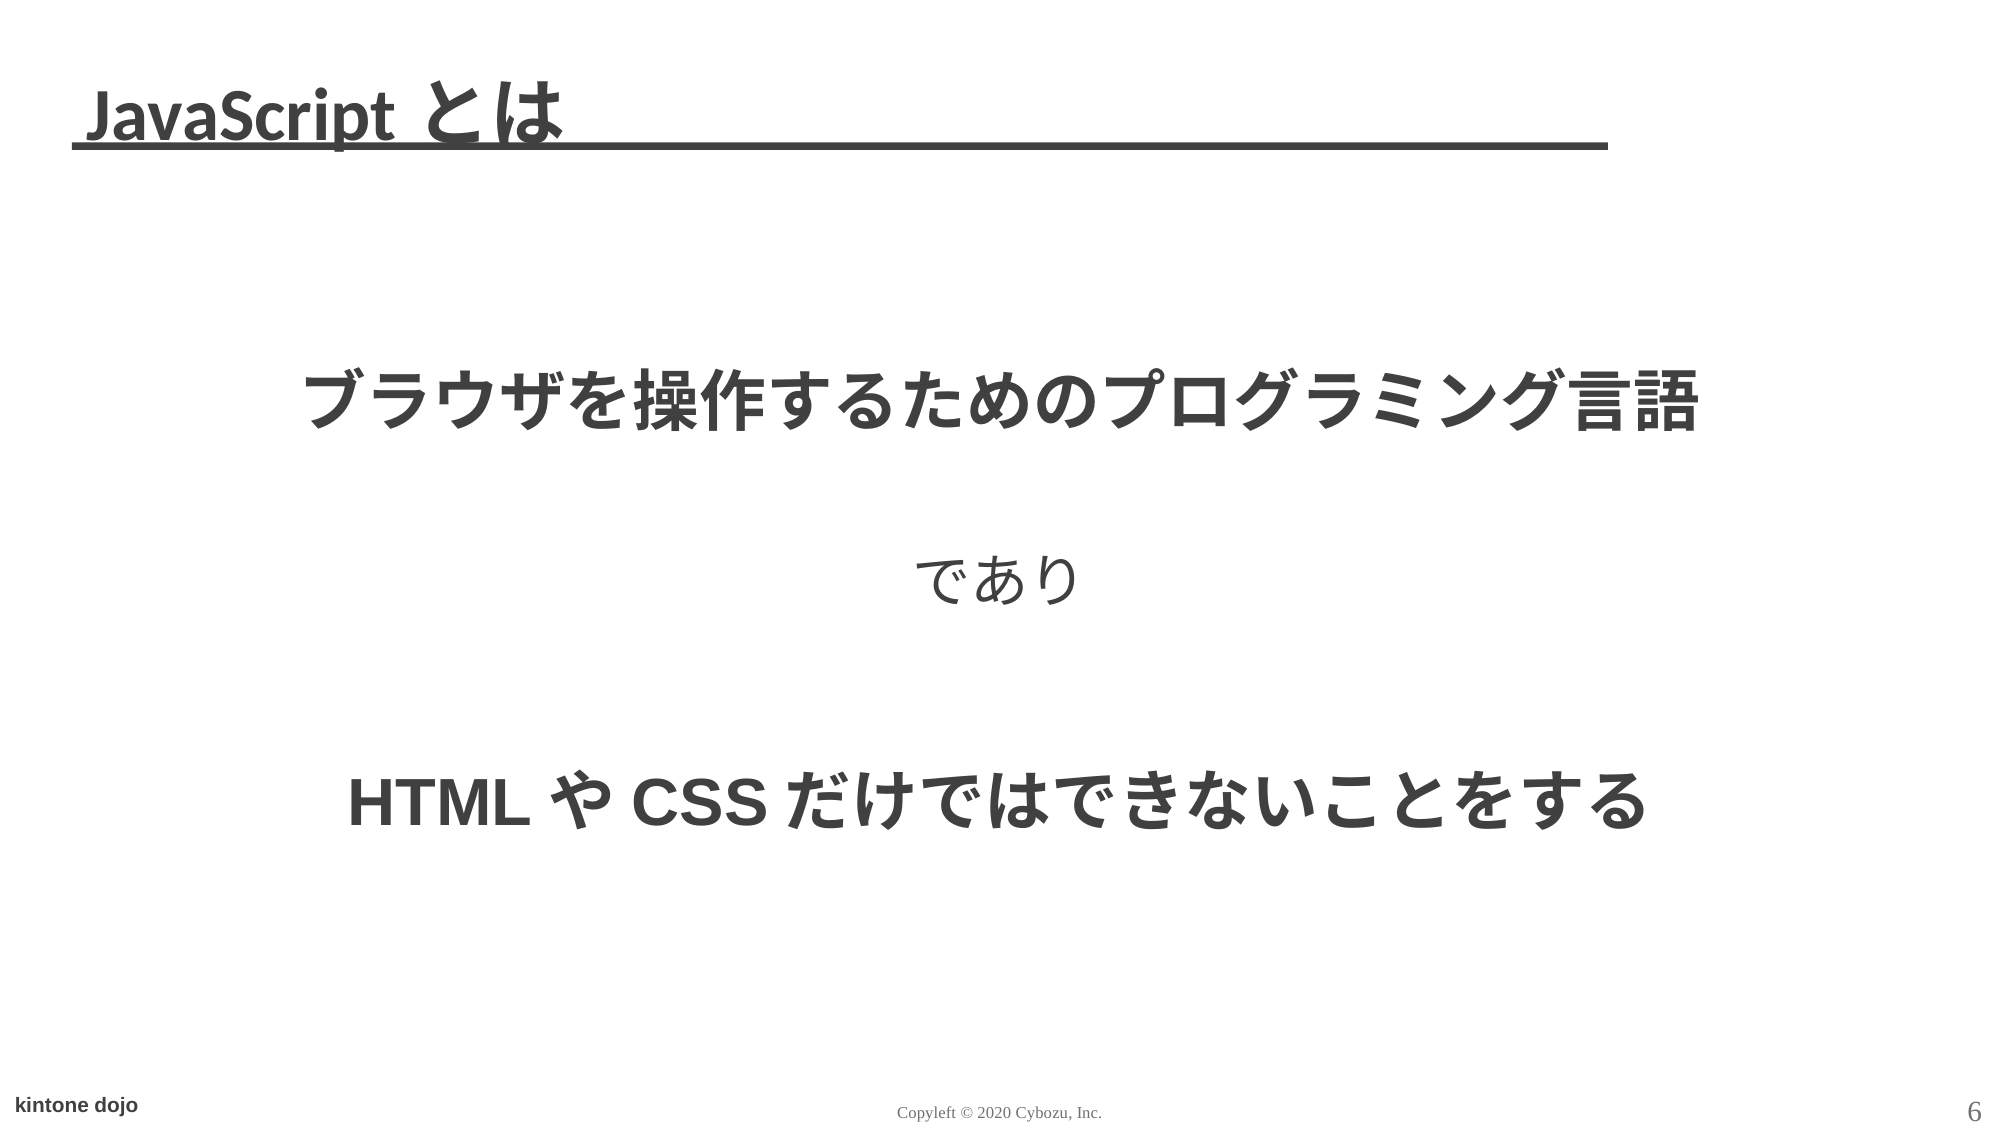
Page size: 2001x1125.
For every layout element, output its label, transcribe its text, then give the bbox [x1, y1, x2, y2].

text_box ブラウザを操作するためのプログラミング言語 であり HTMLやCSSだけではできないことをする [0, 351, 2000, 996]
footer Copyleft © 2020 Cybozu, Inc. [662, 1098, 1338, 1125]
slide_number 6 [1735, 1084, 1998, 1125]
title JavaScriptとは [71, 58, 1958, 171]
